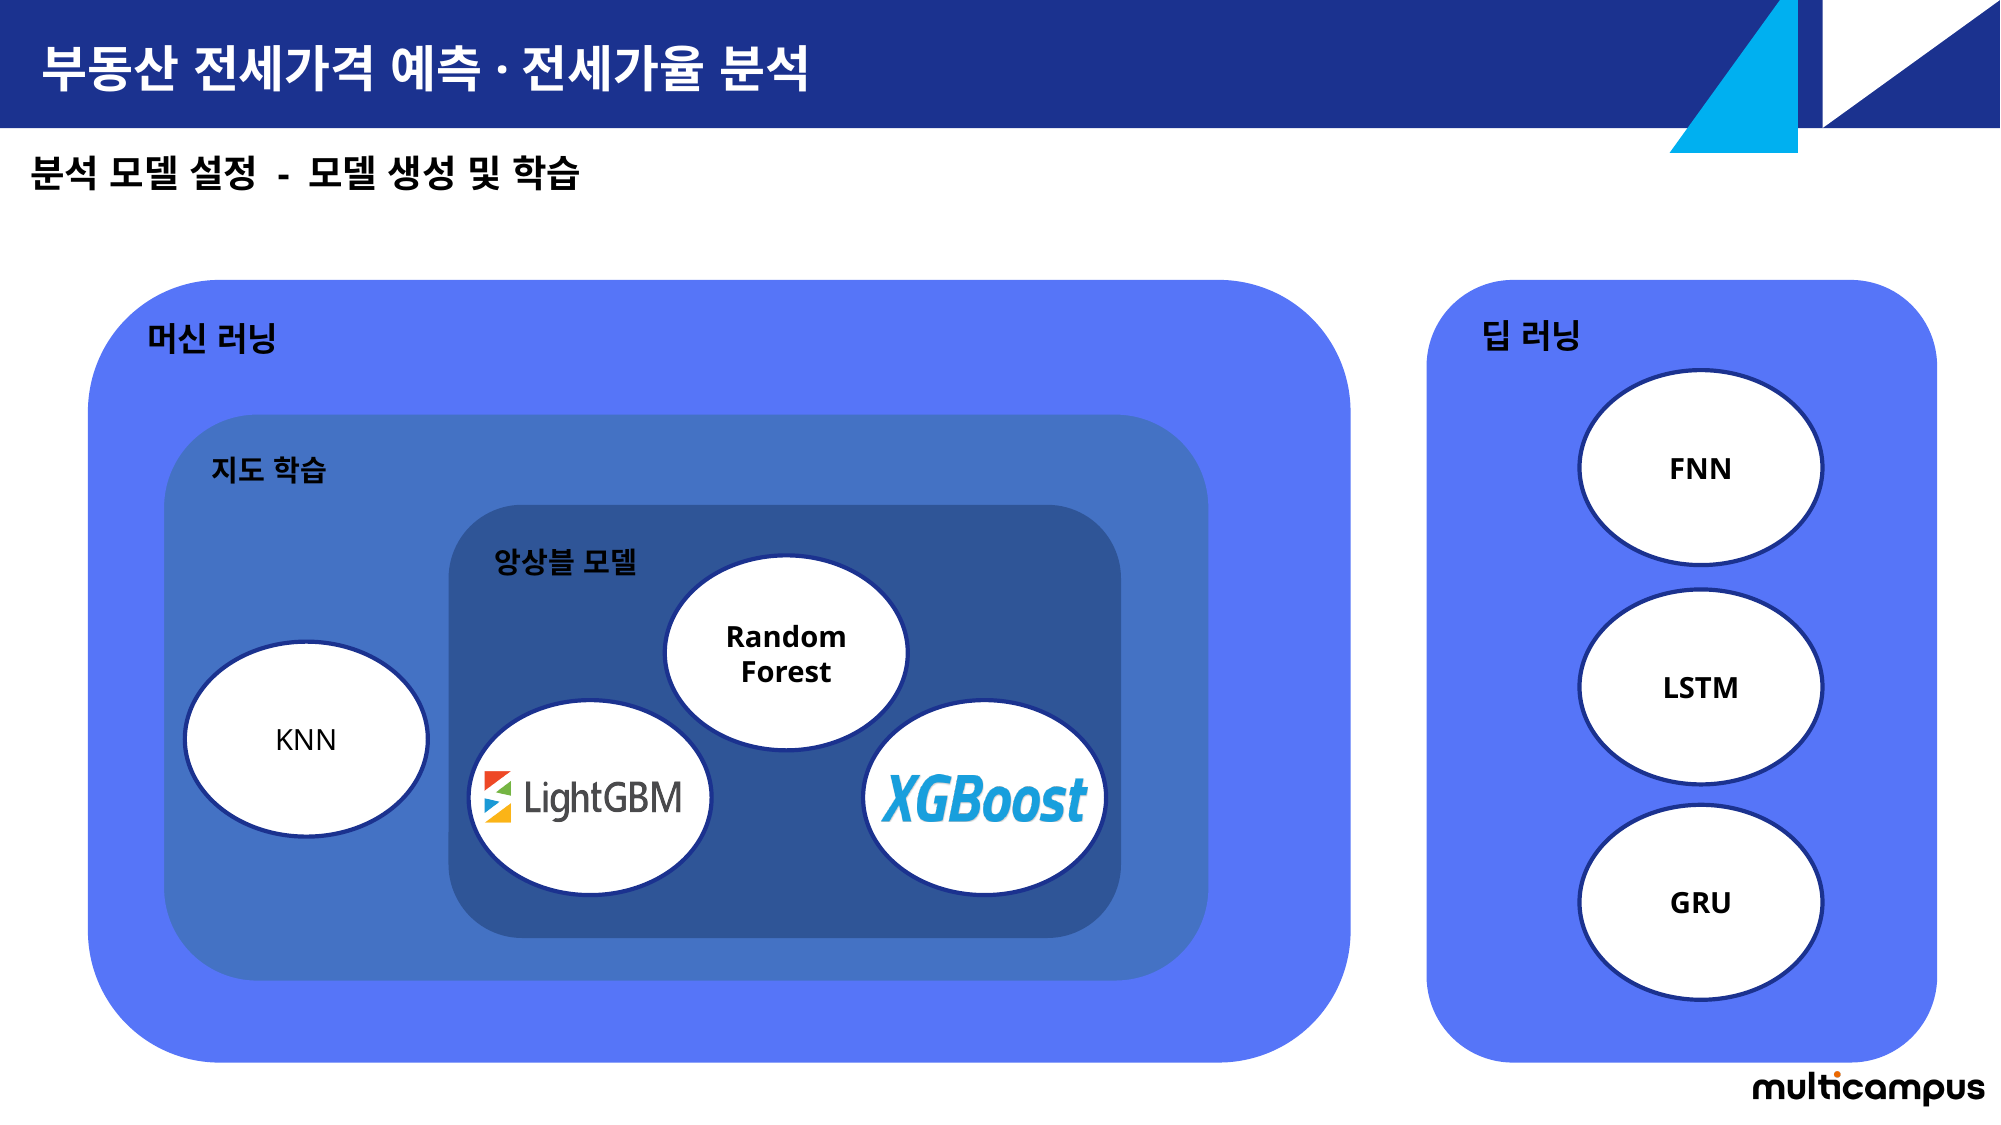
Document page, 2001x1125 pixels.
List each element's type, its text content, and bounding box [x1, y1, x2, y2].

picture [479, 736, 687, 858]
text_box Random Forest [662, 553, 910, 753]
text_box [499, 865, 682, 898]
picture [880, 771, 1089, 822]
text_box [860, 698, 1109, 898]
text_box 머신 러닝 [132, 310, 319, 366]
text_box [159, 410, 1213, 985]
text_box LSTM [1577, 587, 1825, 787]
text_box 분석 모델 설정 - 모델 생성 및 학습 [15, 142, 726, 203]
text_box KNN [182, 639, 430, 839]
text_box [87, 279, 1351, 1063]
text_box [1426, 279, 1938, 1063]
text_box [448, 504, 1122, 939]
text_box FNN [1577, 368, 1825, 568]
text_box [494, 698, 714, 857]
picture [1753, 1070, 1985, 1108]
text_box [1644, 0, 2000, 129]
text_box [466, 763, 474, 832]
text_box 딥 러닝 [1466, 307, 1653, 363]
text_box 앙상블 모델 [479, 537, 687, 587]
text_box 지도 학습 [196, 445, 440, 495]
text_box 부동산 전세가격 예측·전세가율 분석 [0, 0, 1642, 129]
text_box GRU [1577, 802, 1825, 1002]
